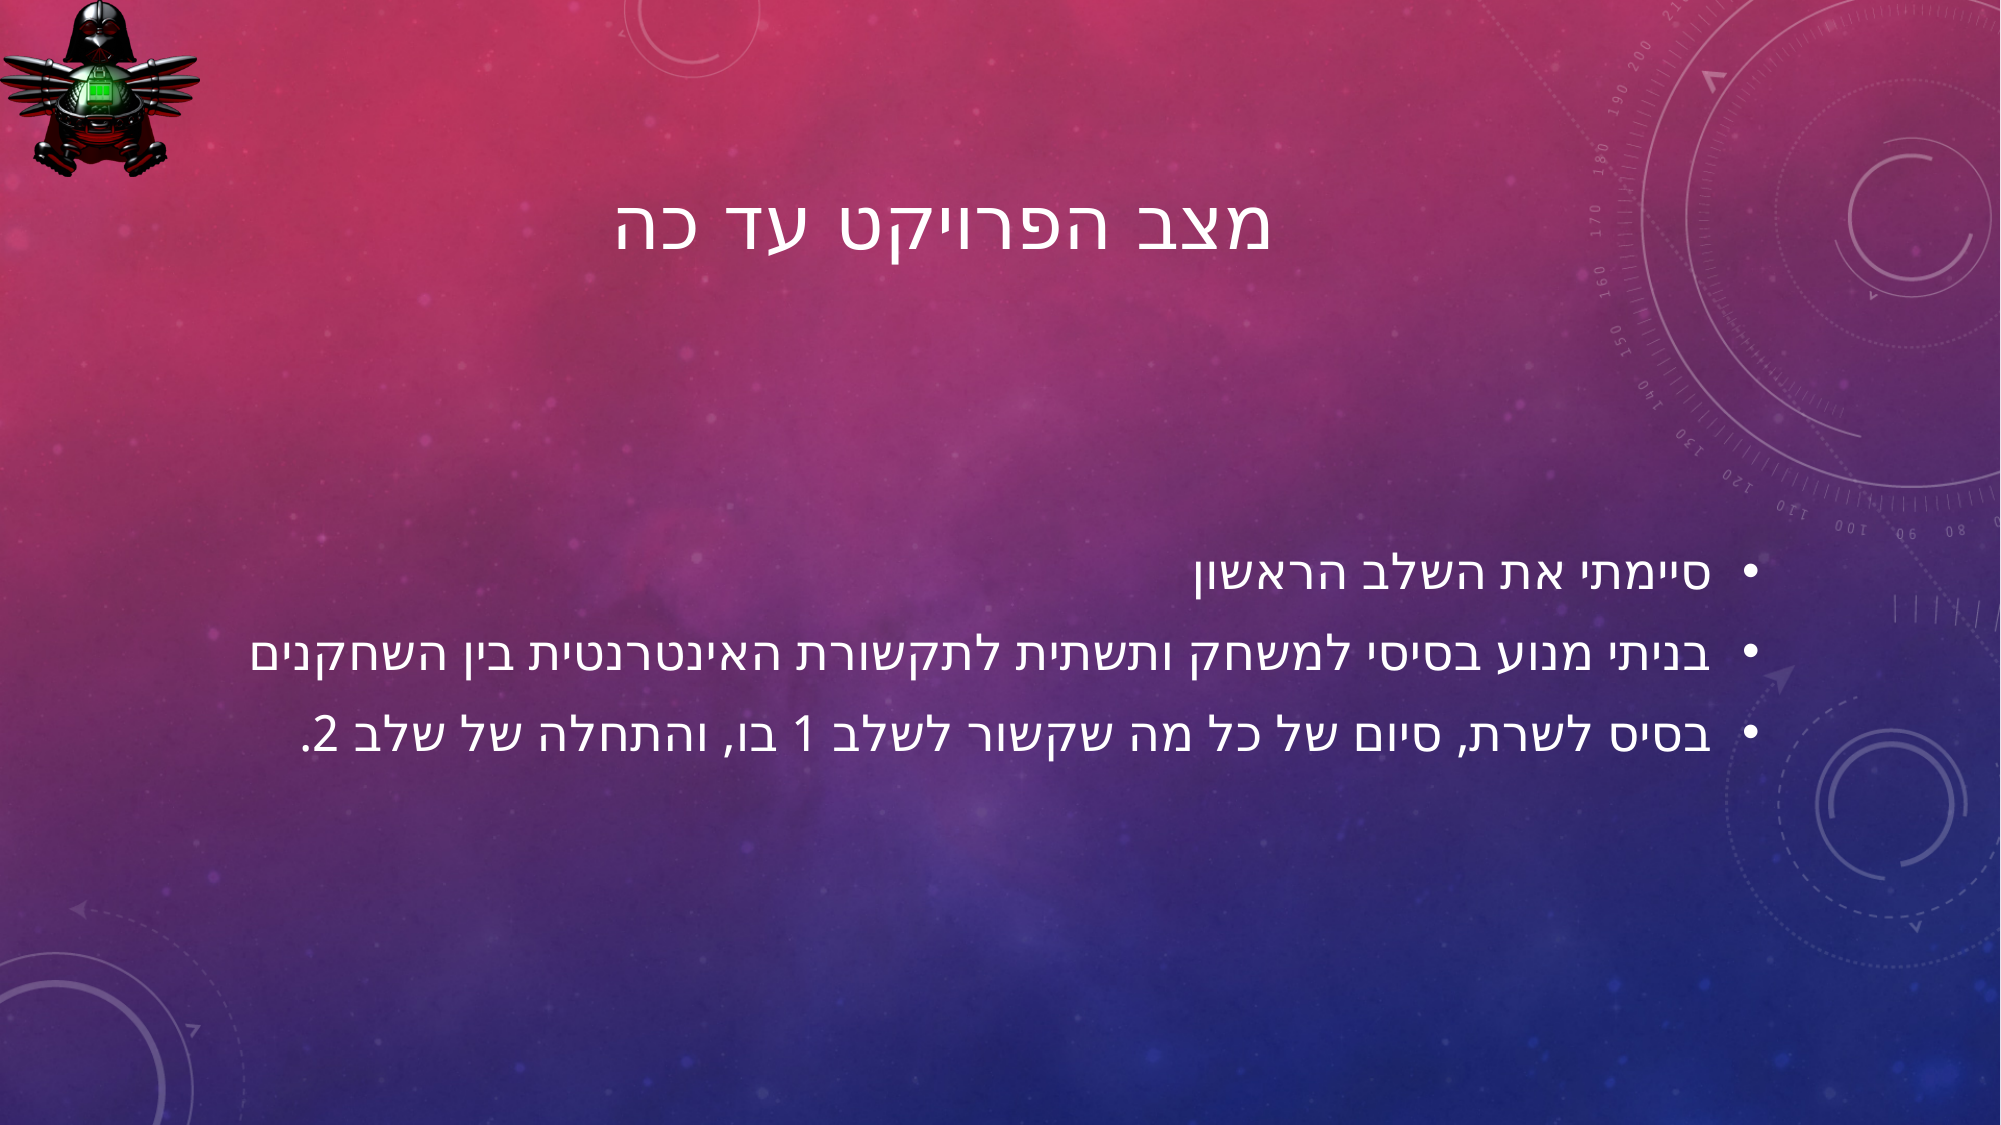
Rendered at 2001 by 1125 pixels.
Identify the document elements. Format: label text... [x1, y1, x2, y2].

list סיימתי את השלב הראשון בניתי מנוע בסיסי למשחק ותשתית לתקשורת האינטרנטית בין השחקנים בסיס לשרת, סיום של כל מה שקשור לשלב 1 בו, והתחלה של שלב 2. [112, 351, 1775, 950]
picture [0, 0, 2001, 1125]
title מצב הפרויקט עד כה [112, 99, 1775, 339]
